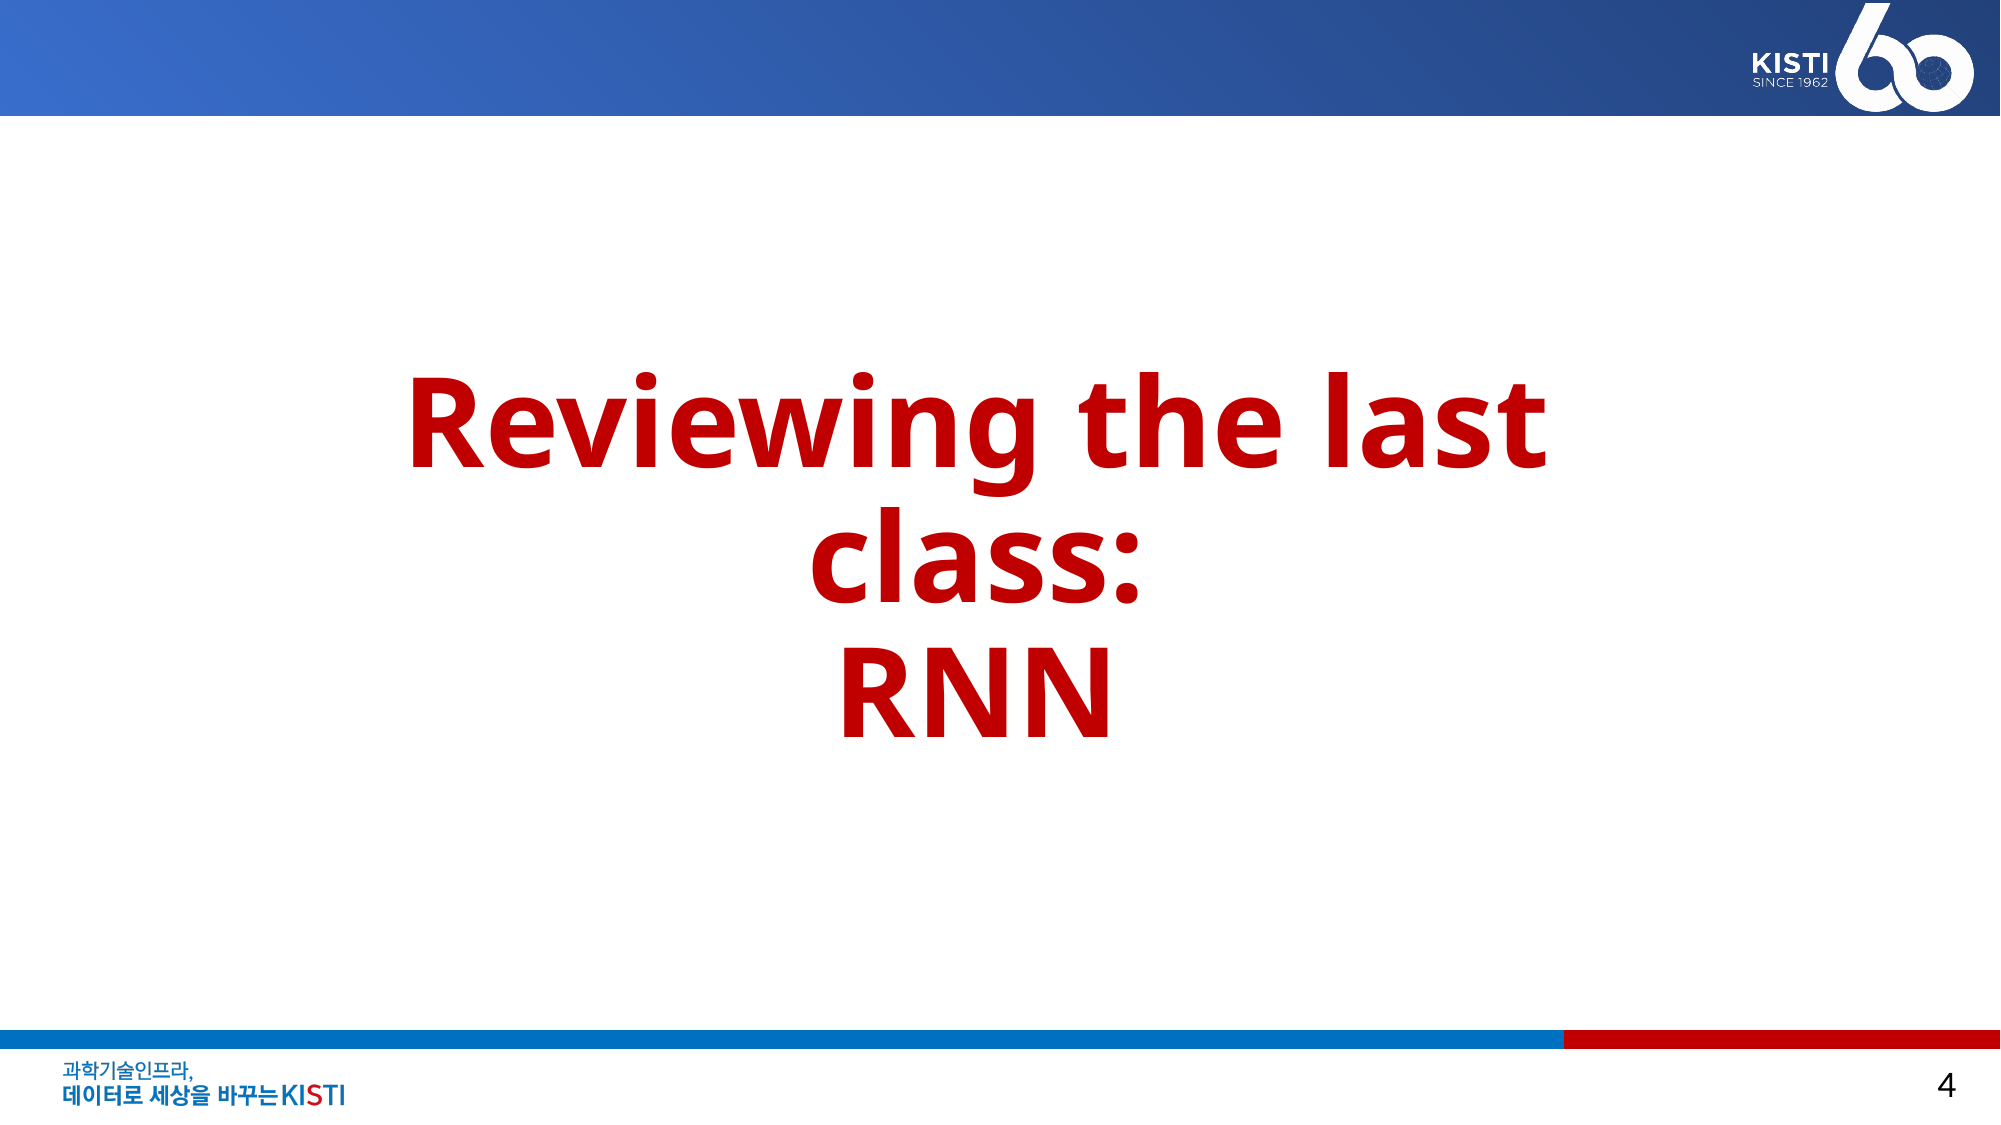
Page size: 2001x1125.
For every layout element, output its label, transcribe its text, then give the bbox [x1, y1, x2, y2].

title Reviewing the last class: RNN [226, 366, 1727, 759]
picture [63, 1061, 344, 1106]
slide_number 4 [1594, 1053, 1971, 1113]
picture [1753, 3, 1974, 112]
